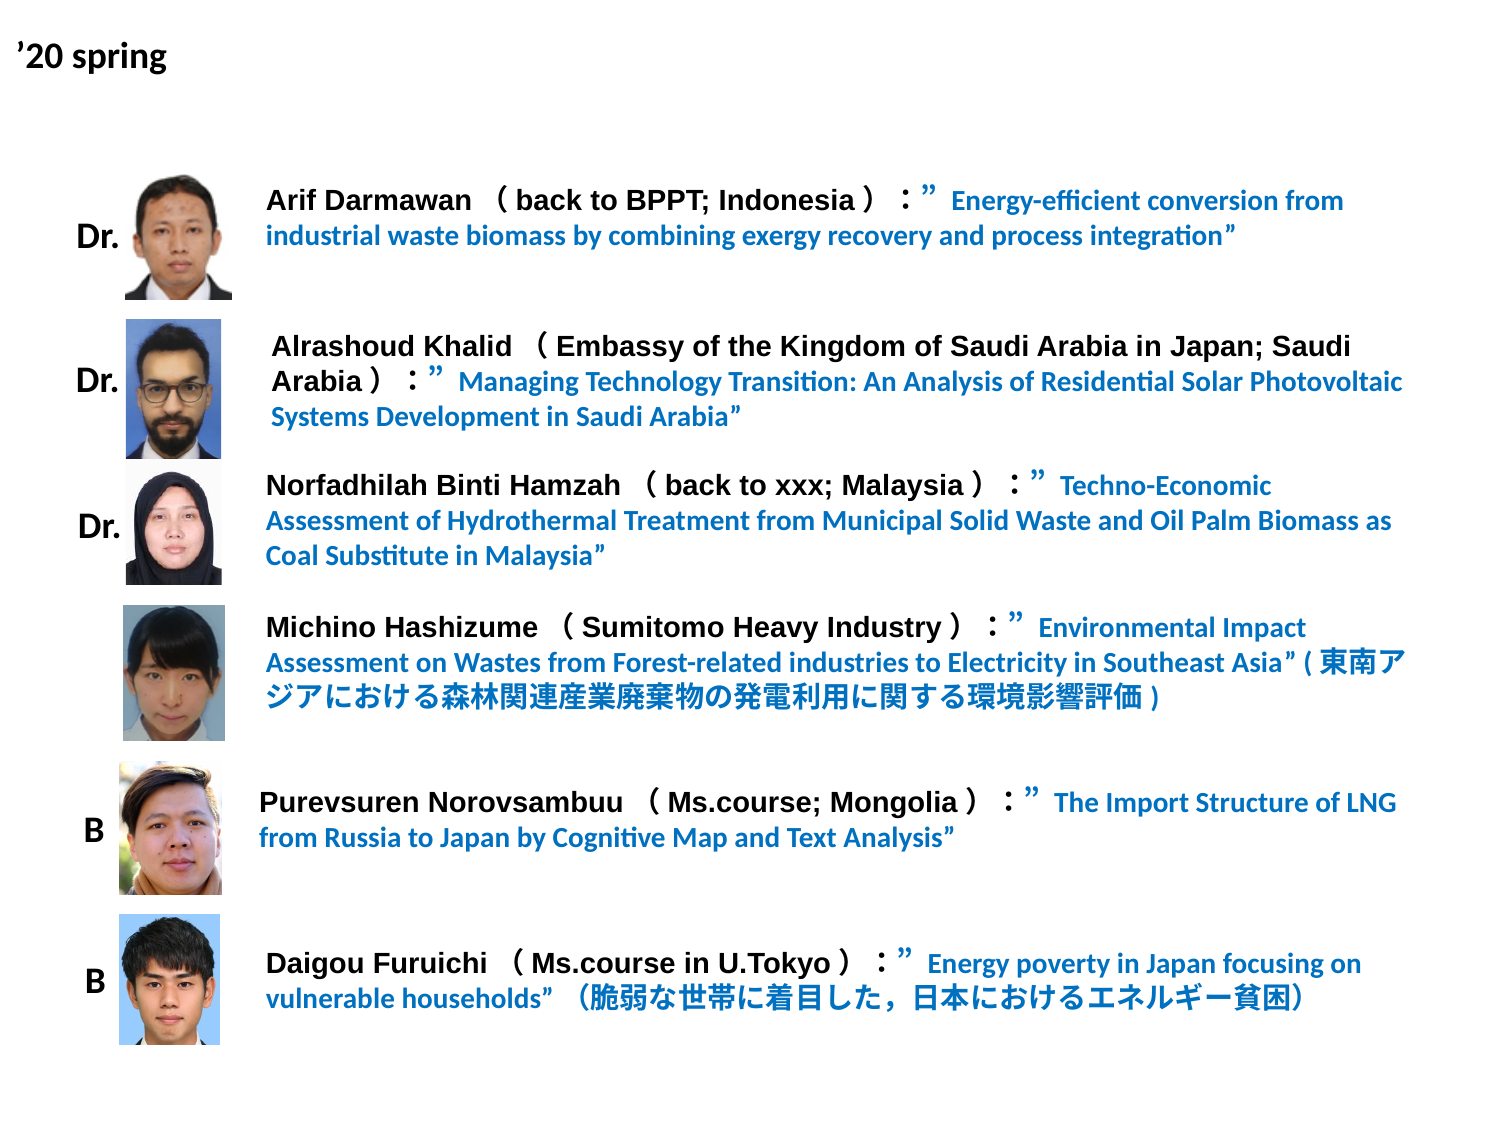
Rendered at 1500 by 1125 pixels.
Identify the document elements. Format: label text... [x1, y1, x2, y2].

picture [123, 605, 225, 742]
text_box Arif Darmawan（back to BPPT; Indonesia）：” Energy-efficient conversion from industrial waste biomass by combining exergy recovery and process integration” [251, 174, 1437, 259]
text_box B [68, 797, 119, 858]
text_box Daigou Furuichi（Ms.course in U.Tokyo）：” Energy poverty in Japan focusing on vulnerable households”（脆弱な世帯に着目した，日本におけるエネルギー貧困） [251, 936, 1437, 1022]
picture [119, 761, 222, 895]
text_box Michino Hashizume（Sumitomo Heavy Industry）：” Environmental Impact Assessment on Wastes from Forest-related industries to Electricity in Southeast Asia” (東南アジアにおける森林関連産業廃棄物の発電利用に関する環境影響評価) [251, 600, 1437, 721]
text_box Alrashoud Khalid（Embassy of the Kingdom of Saudi Arabia in Japan; Saudi Arabia）：” Managing Technology Transition: An Analysis of Residential Solar Photovoltaic Systems Development in Saudi Arabia” [256, 319, 1442, 440]
text_box ’20 spring [0, 23, 183, 84]
text_box Norfadhilah Binti Hamzah（back to xxx; Malaysia）：” Techno-Economic Assessment of Hydrothermal Treatment from Municipal Solid Waste and Oil Palm Biomass as Coal Substitute in Malaysia” [251, 458, 1437, 579]
picture [119, 914, 220, 1045]
text_box Dr. [61, 347, 125, 408]
picture [125, 174, 232, 300]
text_box Purevsuren Norovsambuu（Ms.course; Mongolia）：” The Import Structure of LNG from Russia to Japan by Cognitive Map and Text Analysis” [244, 776, 1430, 861]
text_box B [70, 948, 119, 1009]
text_box Dr. [61, 204, 125, 264]
text_box Dr. [63, 493, 125, 554]
picture [125, 319, 222, 585]
